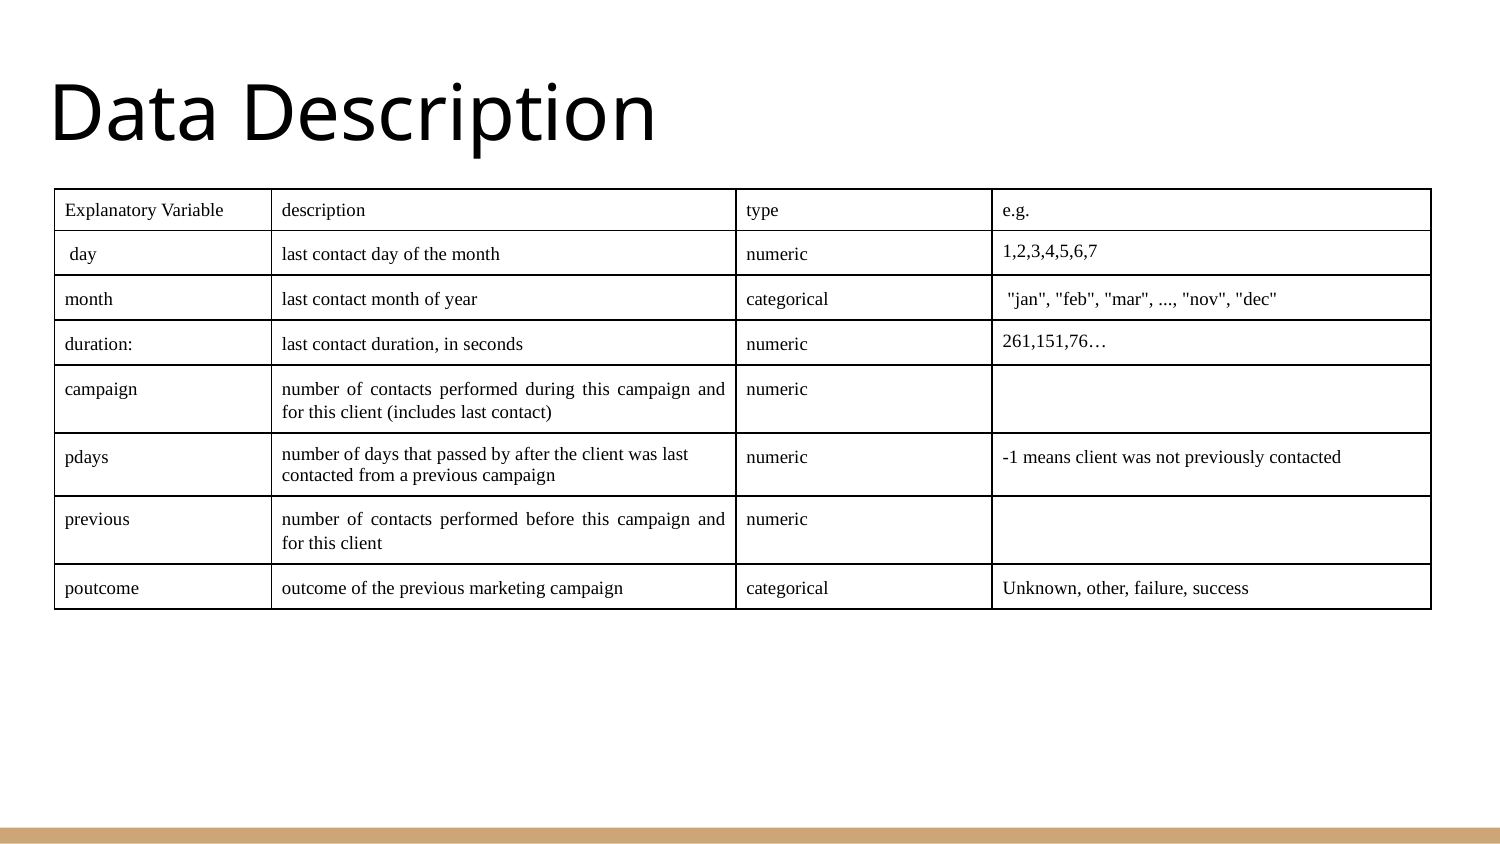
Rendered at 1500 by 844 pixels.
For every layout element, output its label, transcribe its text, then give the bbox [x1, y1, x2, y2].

table_cell categorical [737, 565, 991, 608]
table_cell last contact duration, in seconds [272, 321, 735, 364]
table_cell [993, 366, 1430, 432]
table_cell numeric [737, 231, 991, 274]
title Data Description [33, 42, 1432, 179]
table_header description [272, 190, 735, 230]
table_header type [737, 190, 991, 230]
table_cell numeric [737, 366, 991, 432]
table_cell previous [55, 497, 271, 563]
table_cell number of contacts performed before this campaign and for this client [272, 497, 735, 563]
table_cell duration: [55, 321, 271, 364]
table_cell poutcome [55, 565, 271, 608]
table_cell day [55, 231, 271, 274]
table_cell month [55, 276, 271, 319]
table_cell numeric [737, 434, 991, 495]
table_cell number of contacts performed during this campaign and for this client (includes last contact) [272, 366, 735, 432]
table_cell last contact day of the month [272, 231, 735, 274]
table_cell numeric [737, 321, 991, 364]
table_cell 261,151,76… [993, 321, 1430, 364]
table_cell 1,2,3,4,5,6,7 [993, 231, 1430, 274]
table_cell numeric [737, 497, 991, 563]
table_cell outcome of the previous marketing campaign [272, 565, 735, 608]
table_cell number of days that passed by after the client was last contacted from a previous campaign [272, 434, 735, 495]
table_cell campaign [55, 366, 271, 432]
table_cell Unknown, other, failure, success [993, 565, 1430, 608]
table_cell "jan", "feb", "mar", ..., "nov", "dec" [993, 276, 1430, 319]
table_cell -1 means client was not previously contacted [993, 434, 1430, 495]
table_cell pdays [55, 434, 271, 495]
table_cell last contact month of year [272, 276, 735, 319]
table_header Explanatory Variable [55, 190, 271, 230]
table_header e.g. [993, 190, 1430, 230]
table_cell categorical [737, 276, 991, 319]
table_cell [993, 497, 1430, 563]
